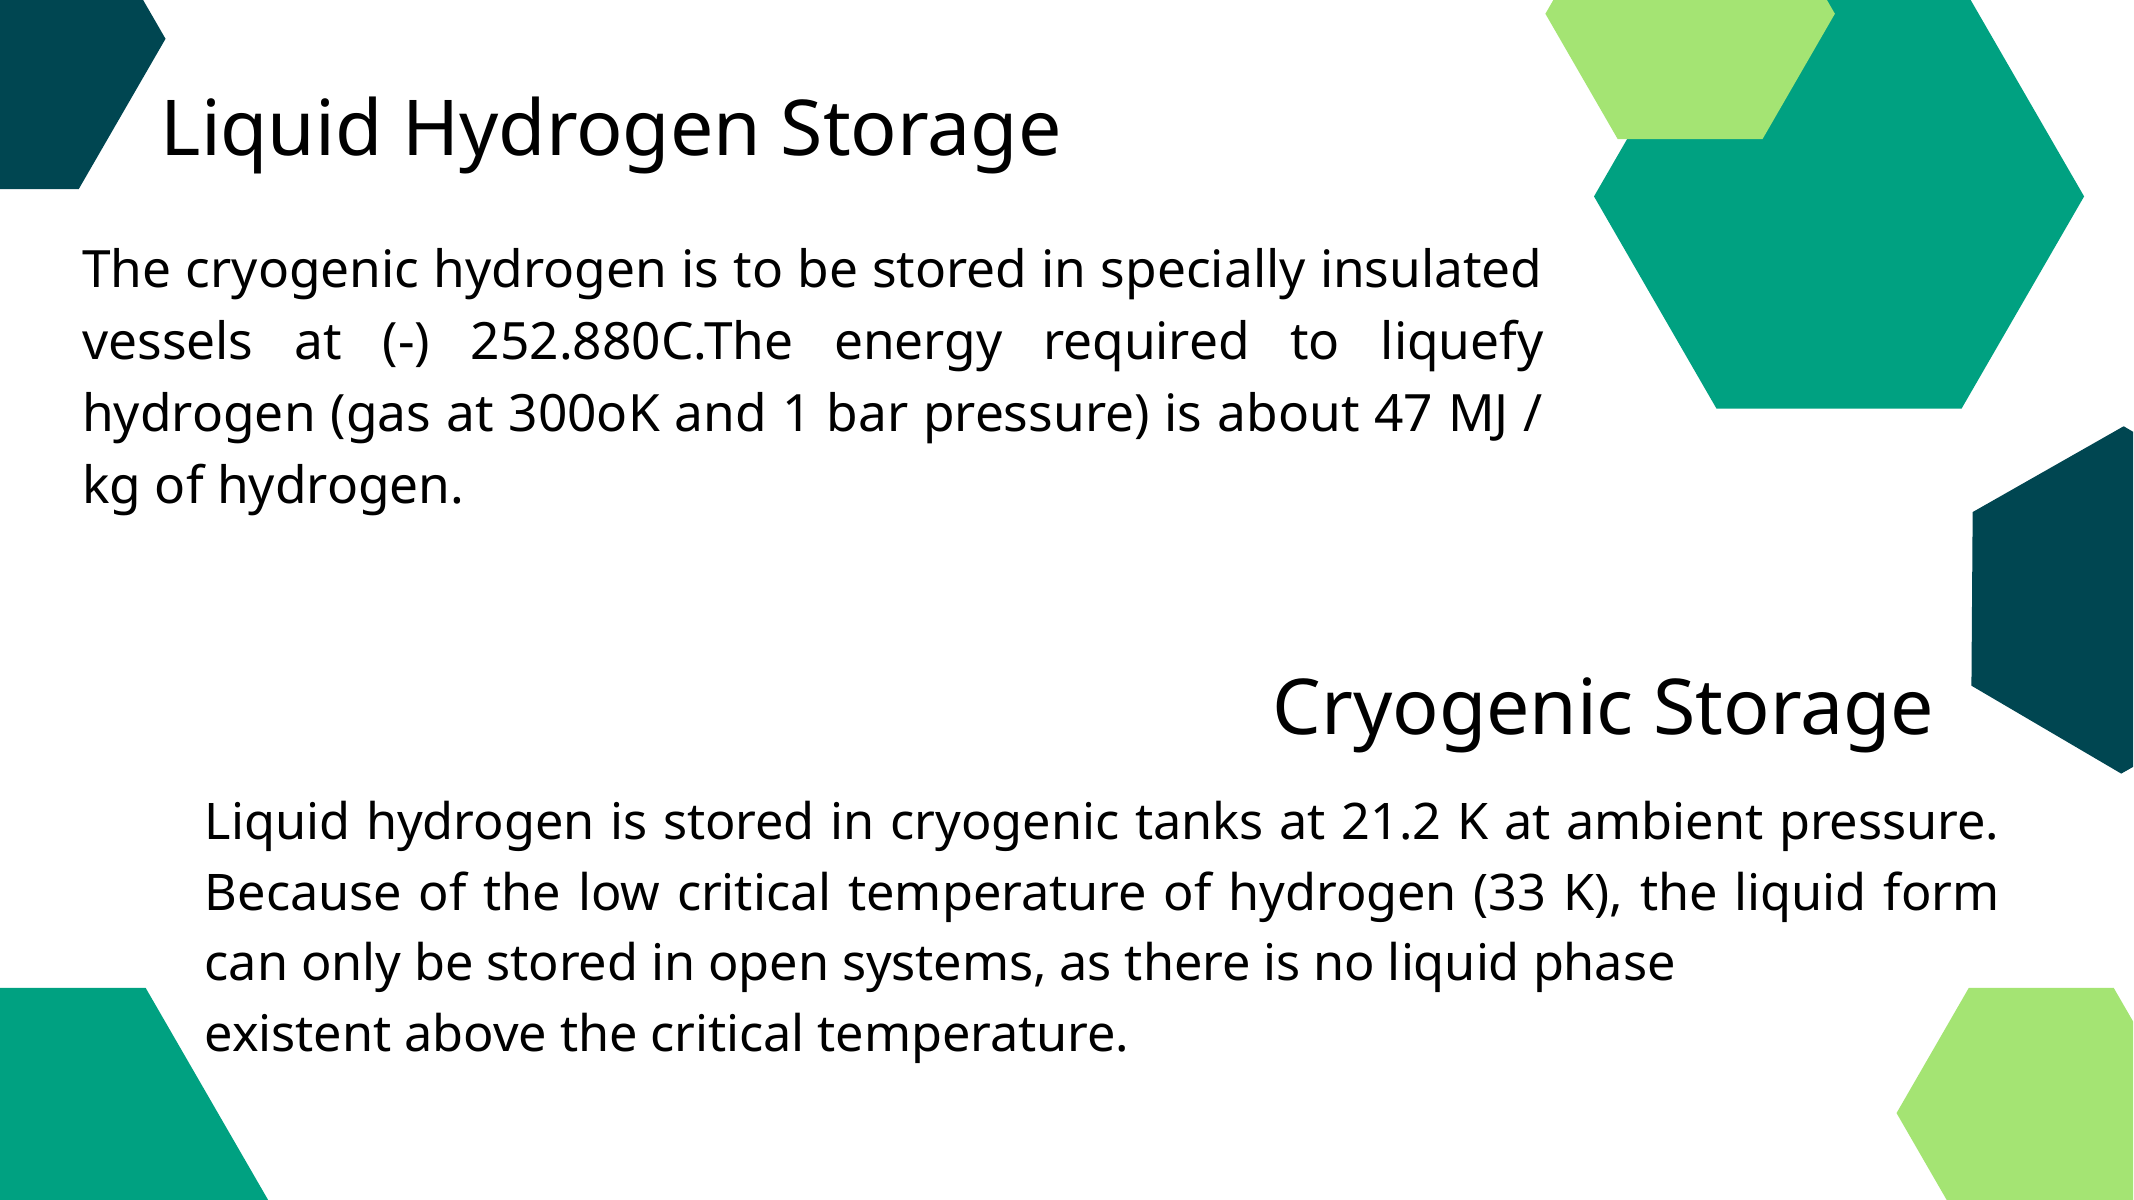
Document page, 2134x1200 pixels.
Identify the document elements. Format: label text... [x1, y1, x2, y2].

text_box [1593, 0, 2085, 409]
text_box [1545, 0, 1836, 140]
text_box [1896, 987, 2134, 1200]
text_box Liquid Hydrogen Storage [170, 62, 1103, 171]
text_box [1948, 449, 2134, 751]
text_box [0, 987, 269, 1200]
text_box Liquid hydrogen is stored in cryogenic tanks at 21.2 K at ambient pressure. Because of the low critical temperature of hydrogen (33 K), the liquid form can only be stored in open systems, as there is no liquid phase existent above the critical temperature. [205, 779, 2000, 1132]
text_box The cryogenic hydrogen is to be stored in specially insulated vessels at (-) 252.880C.The energy required to liquefy hydrogen (gas at 300oK and 1 bar pressure) is about 47 MJ / kg of hydrogen. [82, 225, 1546, 659]
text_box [0, 0, 166, 190]
text_box Cryogenic Storage [1239, 642, 1943, 750]
